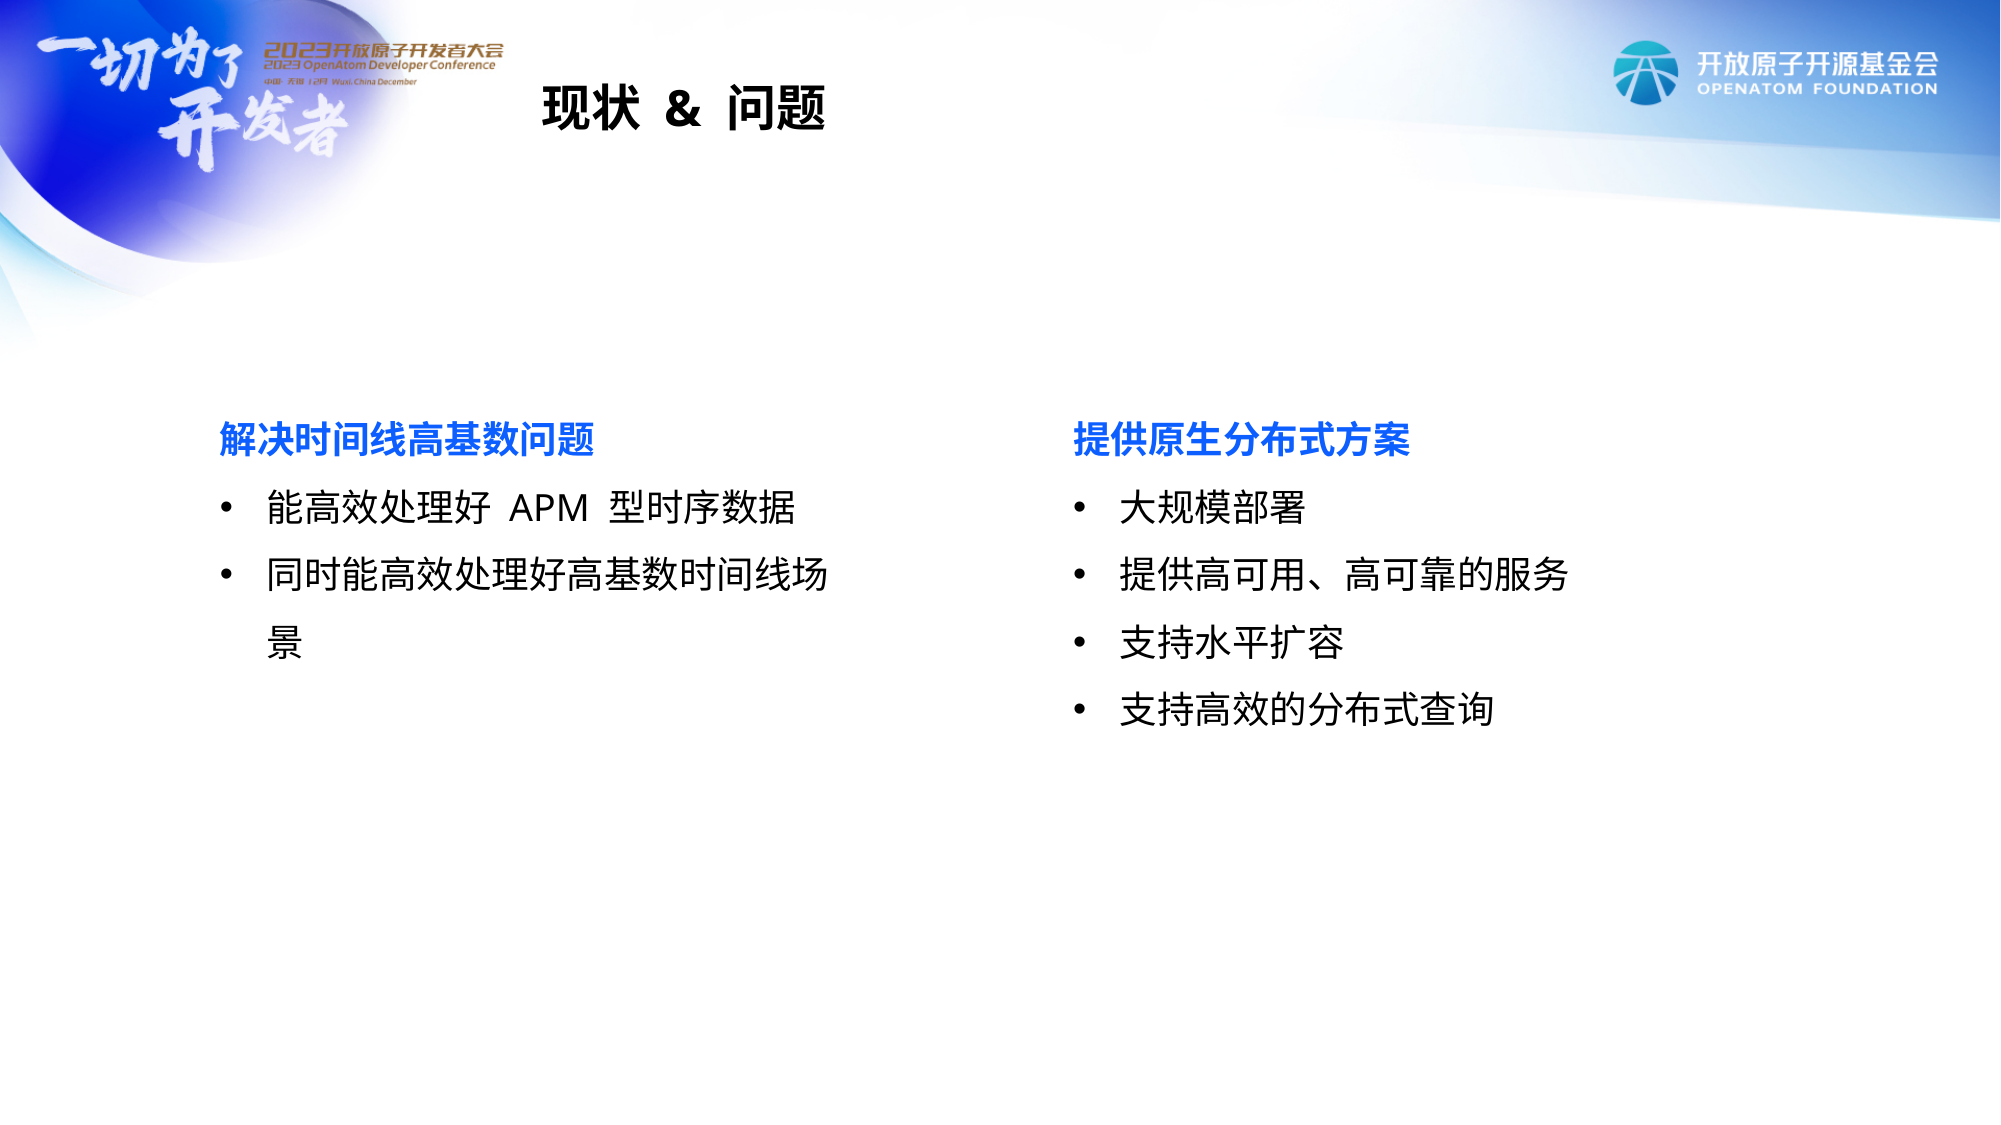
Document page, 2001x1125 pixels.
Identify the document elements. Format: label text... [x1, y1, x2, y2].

text_box 解决时间线高基数问题 能高效处理好 APM 型时序数据 同时能高效处理好高基数时间线场景 [205, 386, 855, 672]
text_box 现状 & 问题 [526, 39, 842, 145]
text_box 提供原生分布式方案 大规模部署 提供高可用、高可靠的服务 支持水平扩容 支持高效的分布式查询 [1058, 386, 1708, 739]
picture [0, 0, 2001, 1125]
